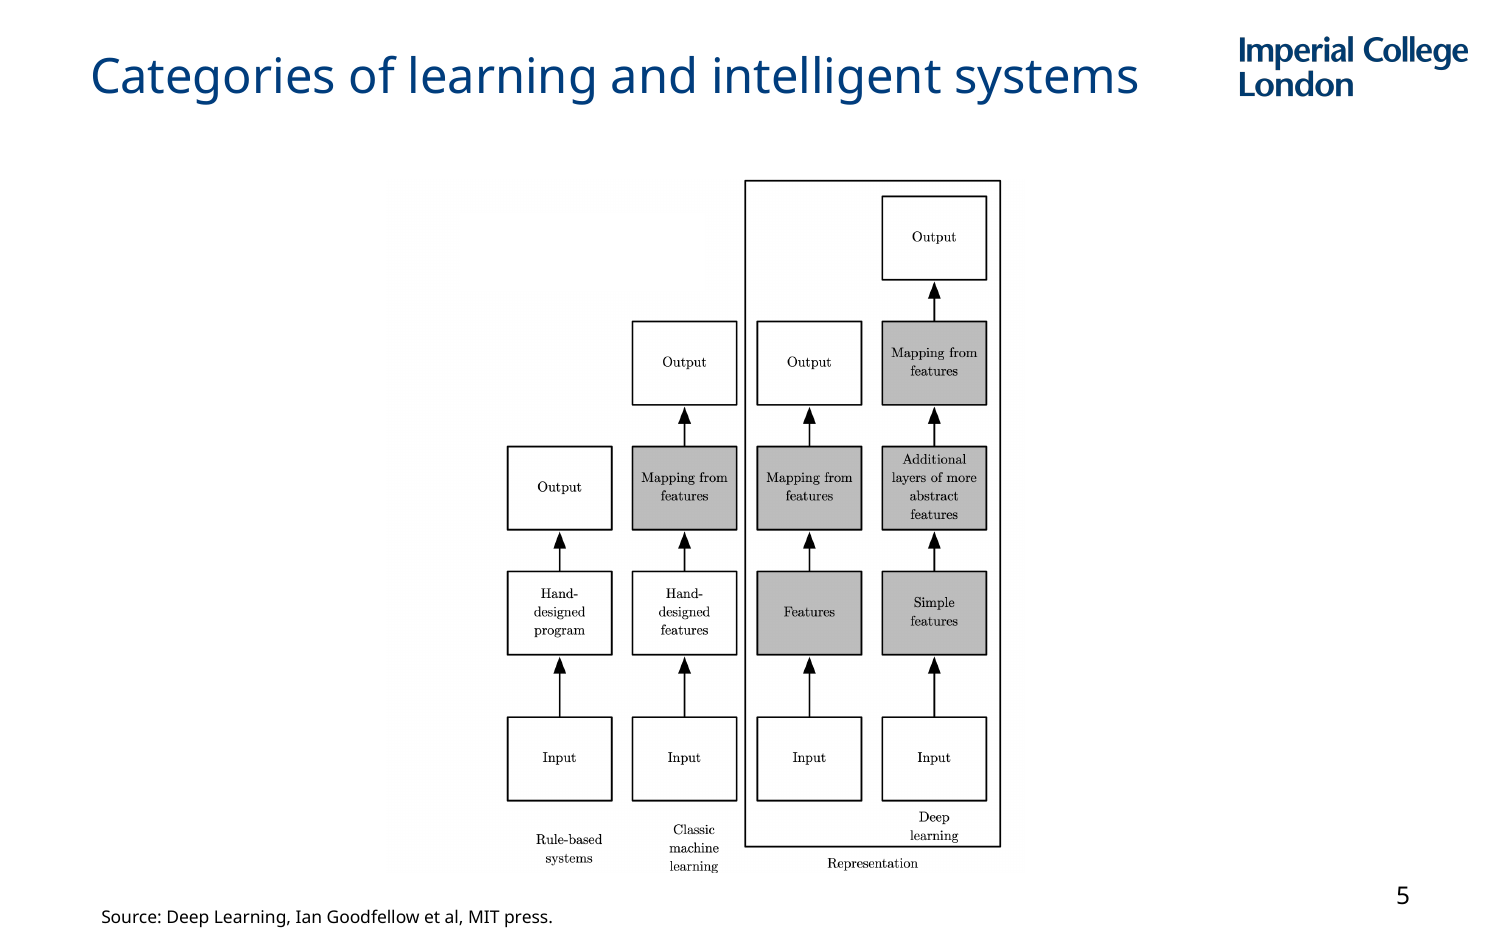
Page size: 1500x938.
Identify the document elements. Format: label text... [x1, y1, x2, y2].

picture [385, 178, 1025, 873]
text_box Source: Deep Learning, Ian Goodfellow et al, MIT press. [86, 898, 569, 935]
slide_number 5 [1074, 872, 1426, 920]
picture [1425, 18, 1486, 114]
title Categories of learning and intelligent systems [75, 0, 1425, 153]
